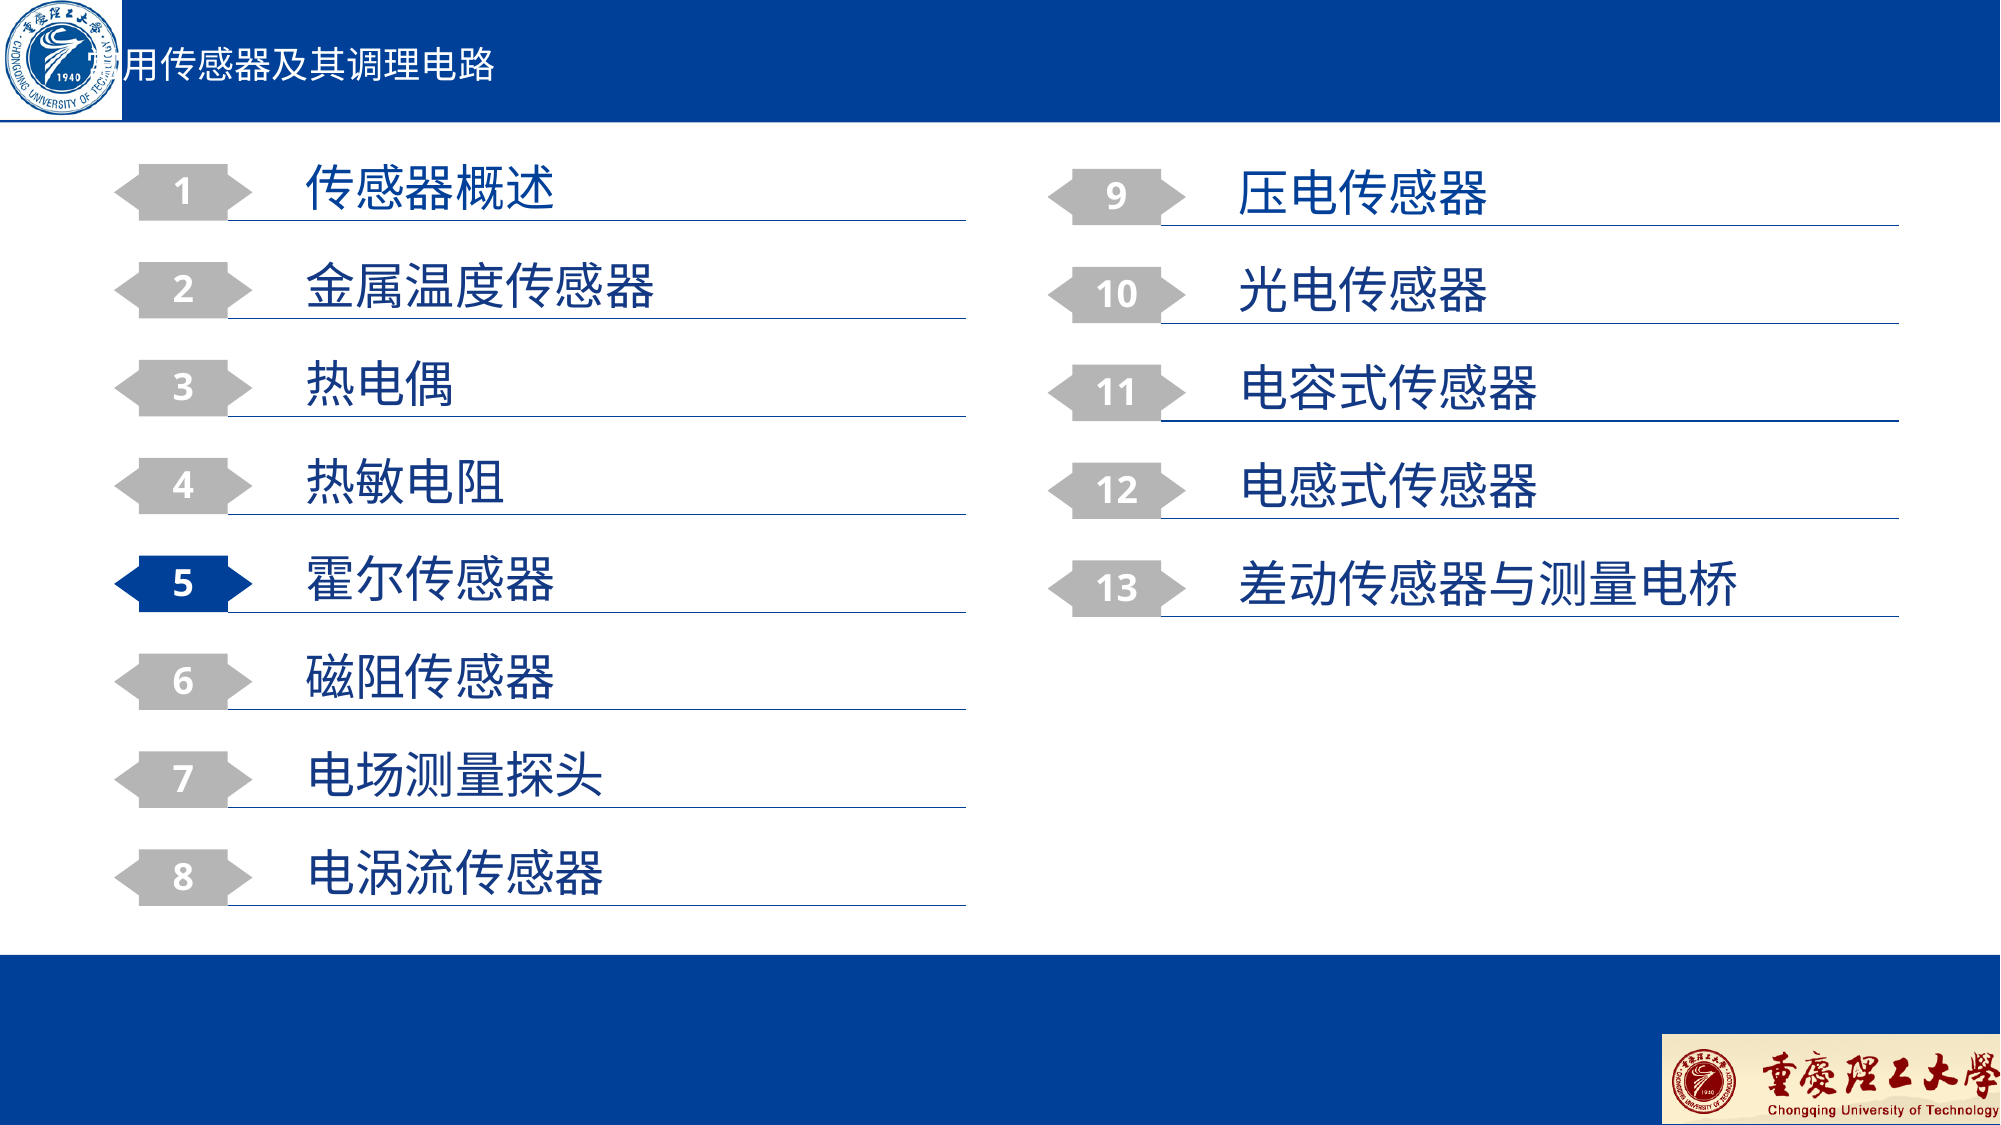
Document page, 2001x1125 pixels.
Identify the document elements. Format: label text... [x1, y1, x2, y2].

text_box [1047, 545, 1944, 623]
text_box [1047, 153, 1944, 232]
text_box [114, 246, 1010, 325]
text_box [114, 344, 1010, 423]
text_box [1047, 349, 1944, 427]
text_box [1047, 251, 1944, 329]
title 常用传感器及其调理电路 [70, 38, 1487, 94]
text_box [114, 638, 1010, 716]
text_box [114, 148, 1010, 227]
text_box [114, 736, 1010, 814]
picture [0, 0, 122, 120]
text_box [1047, 447, 1944, 525]
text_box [114, 442, 1010, 521]
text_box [114, 834, 1010, 912]
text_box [114, 540, 1010, 618]
picture [1662, 1034, 2001, 1124]
